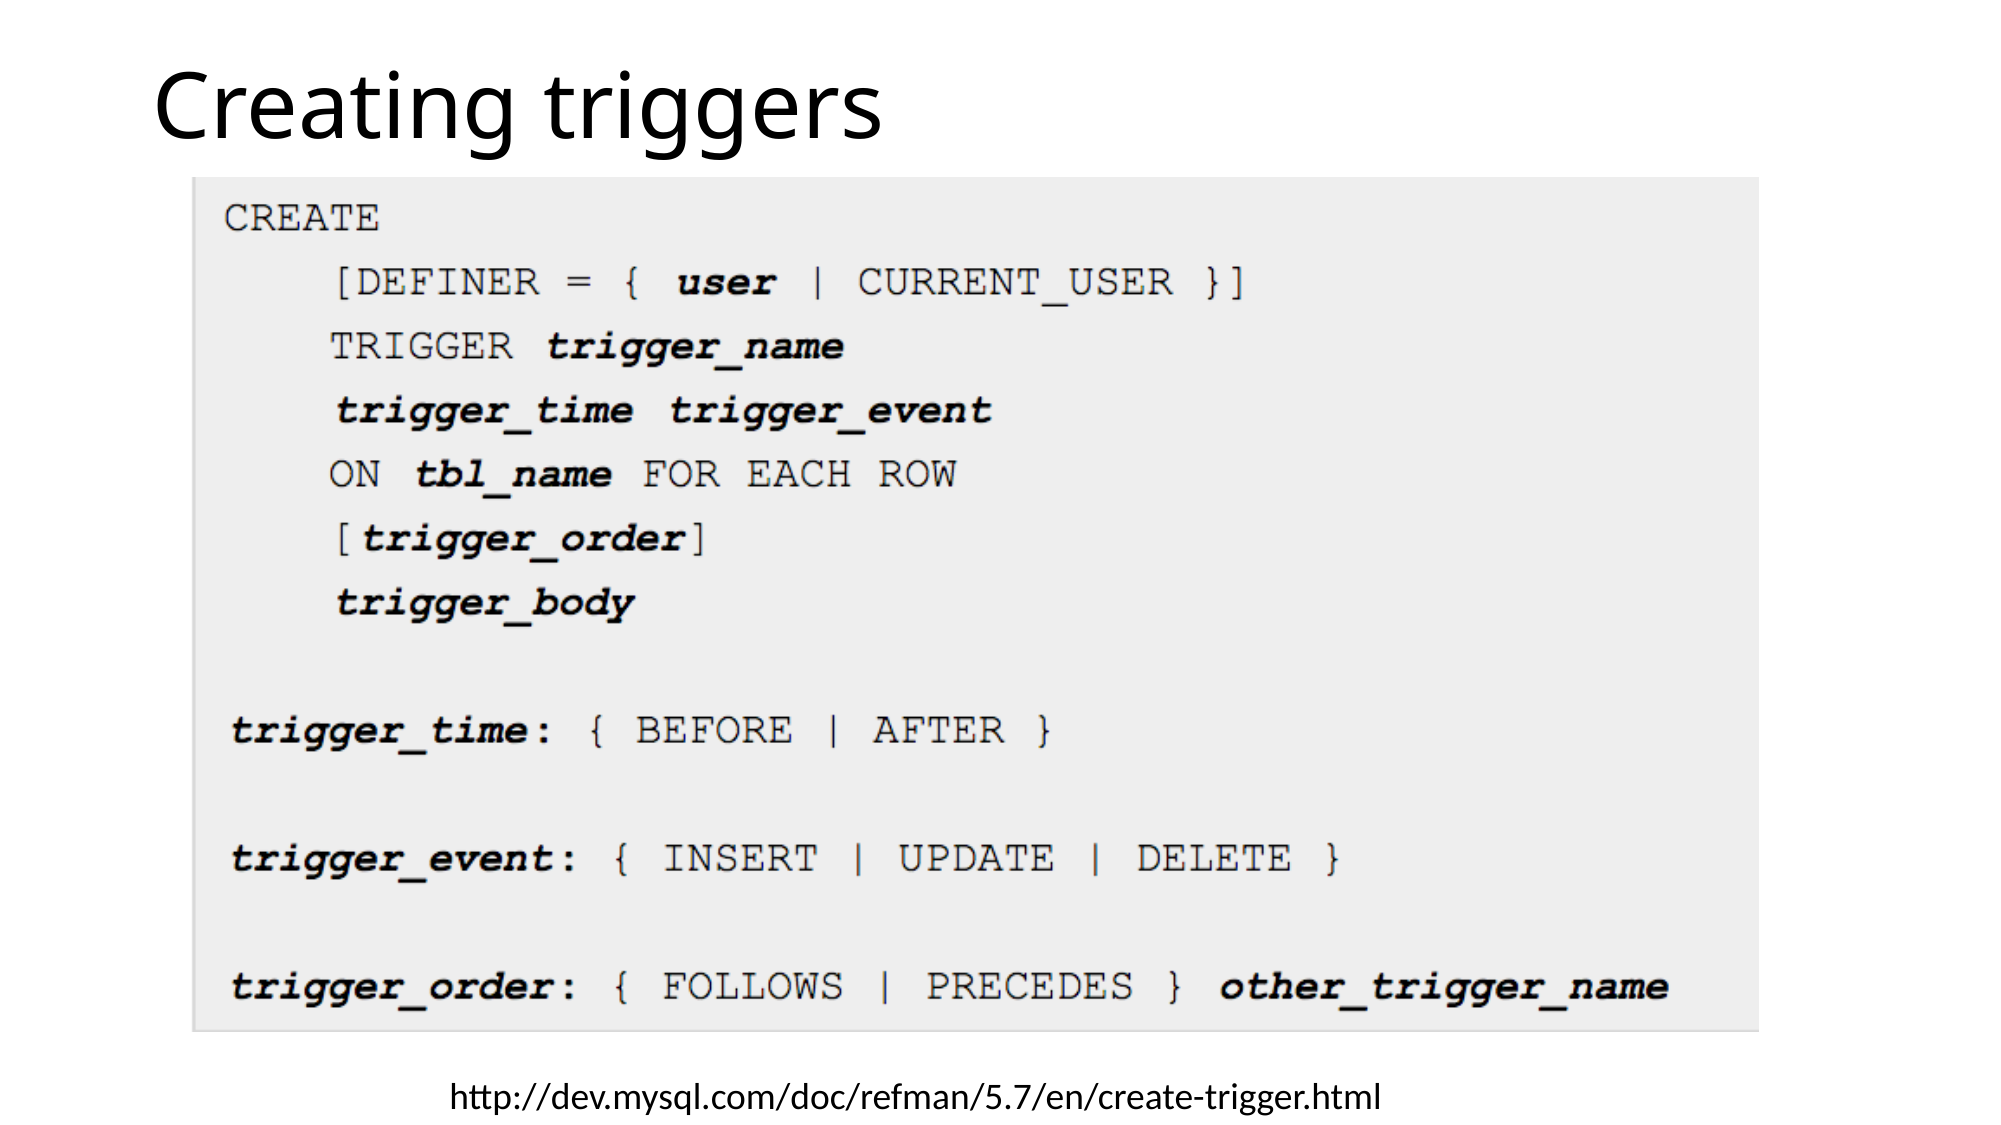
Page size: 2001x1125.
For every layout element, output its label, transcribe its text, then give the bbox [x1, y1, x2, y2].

text_box http://dev.mysql.com/doc/refman/5.7/en/create-trigger.html [434, 1064, 1398, 1125]
title Creating triggers [137, 0, 1863, 218]
picture [189, 177, 1759, 1032]
